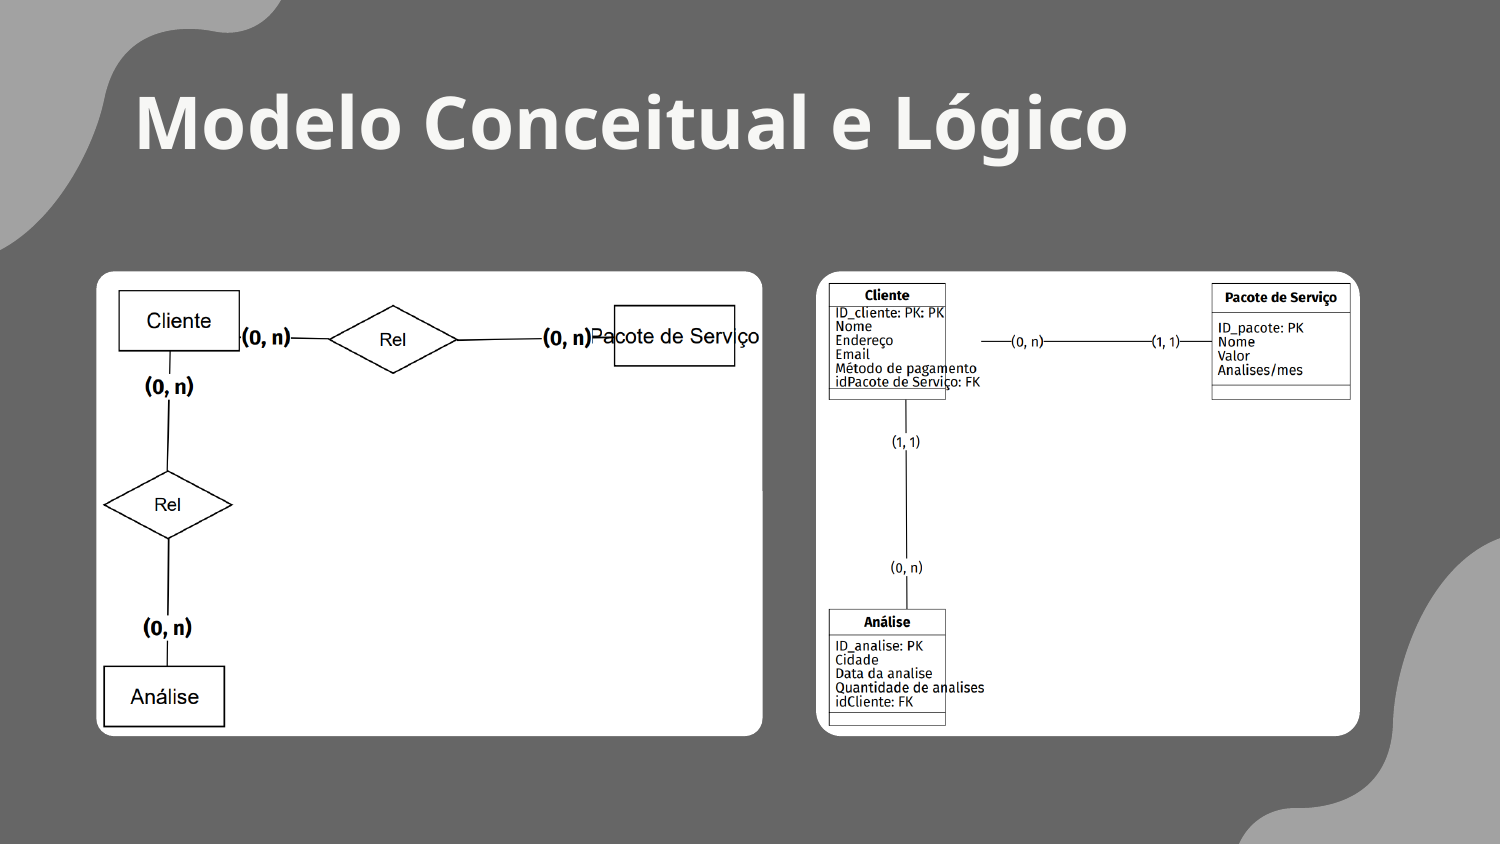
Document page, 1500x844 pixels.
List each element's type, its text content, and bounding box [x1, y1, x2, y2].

picture [96, 271, 763, 737]
picture [815, 271, 1361, 737]
title Modelo Conceitual e Lógico [118, 72, 1382, 167]
